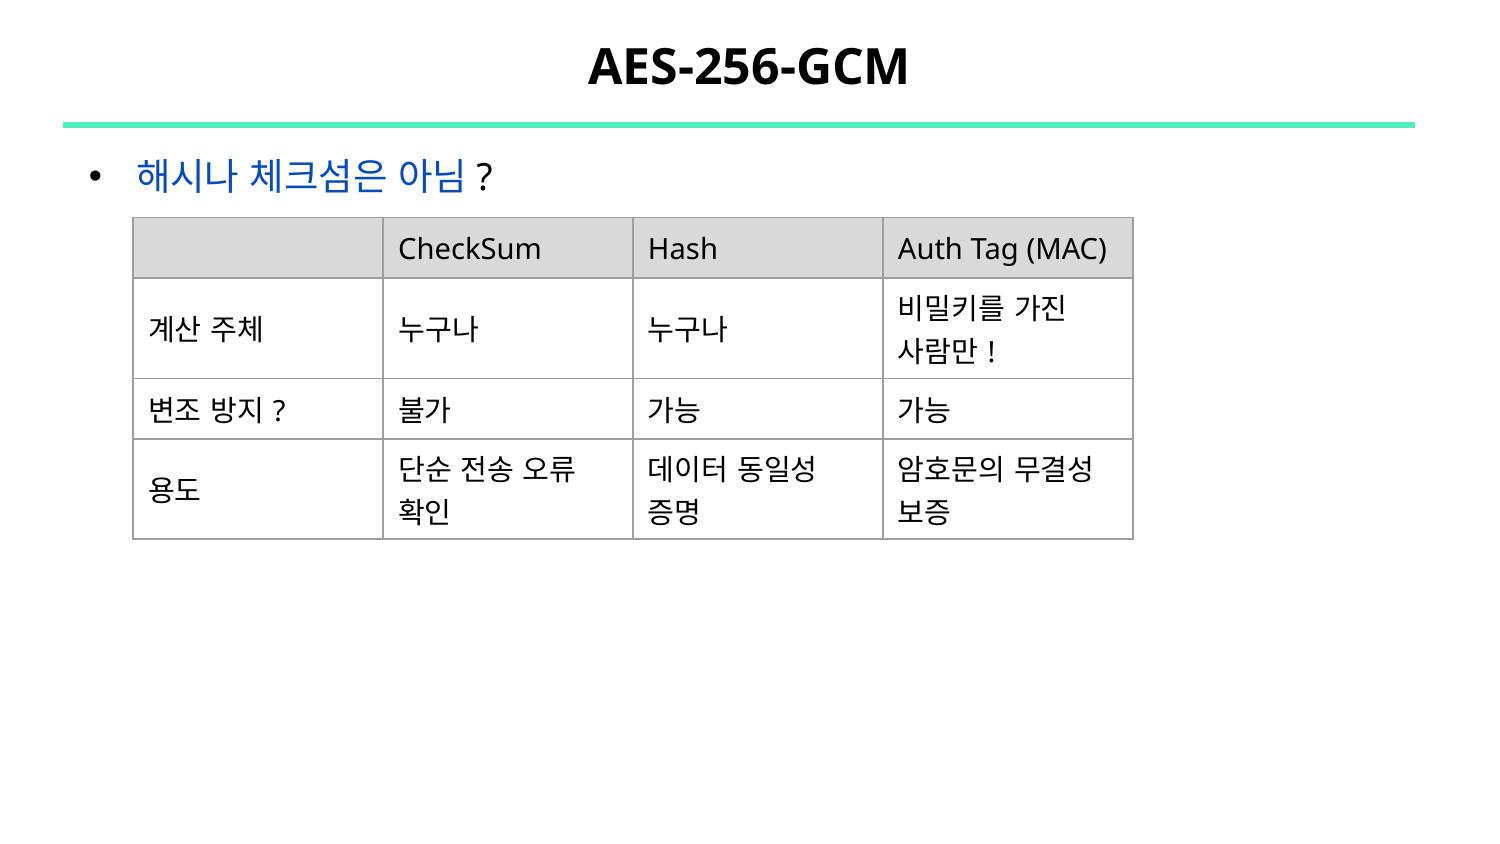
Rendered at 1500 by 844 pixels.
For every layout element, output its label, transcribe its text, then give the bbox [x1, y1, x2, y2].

table_cell 계산 주체 [134, 279, 382, 378]
table_cell 가능 [634, 379, 882, 438]
table_header [134, 218, 382, 277]
text_box 해시나 체크섬은 아님? [74, 145, 1426, 824]
table_header CheckSum [384, 218, 632, 277]
table_cell 비밀키를 가진 사람만! [884, 279, 1132, 378]
table_cell 불가 [384, 379, 632, 438]
table_cell 누구나 [384, 279, 632, 378]
table_header Hash [634, 218, 882, 277]
table_cell 가능 [884, 379, 1132, 438]
title AES-256-GCM [74, 19, 1426, 112]
table_cell 용도 [134, 440, 382, 538]
table_cell 암호문의 무결성 보증 [884, 440, 1132, 538]
table_header Auth Tag (MAC) [884, 218, 1132, 277]
table_cell 누구나 [634, 279, 882, 378]
table_cell 단순 전송 오류 확인 [384, 440, 632, 538]
table_cell 데이터 동일성 증명 [634, 440, 882, 538]
table_cell 변조 방지? [134, 379, 382, 438]
